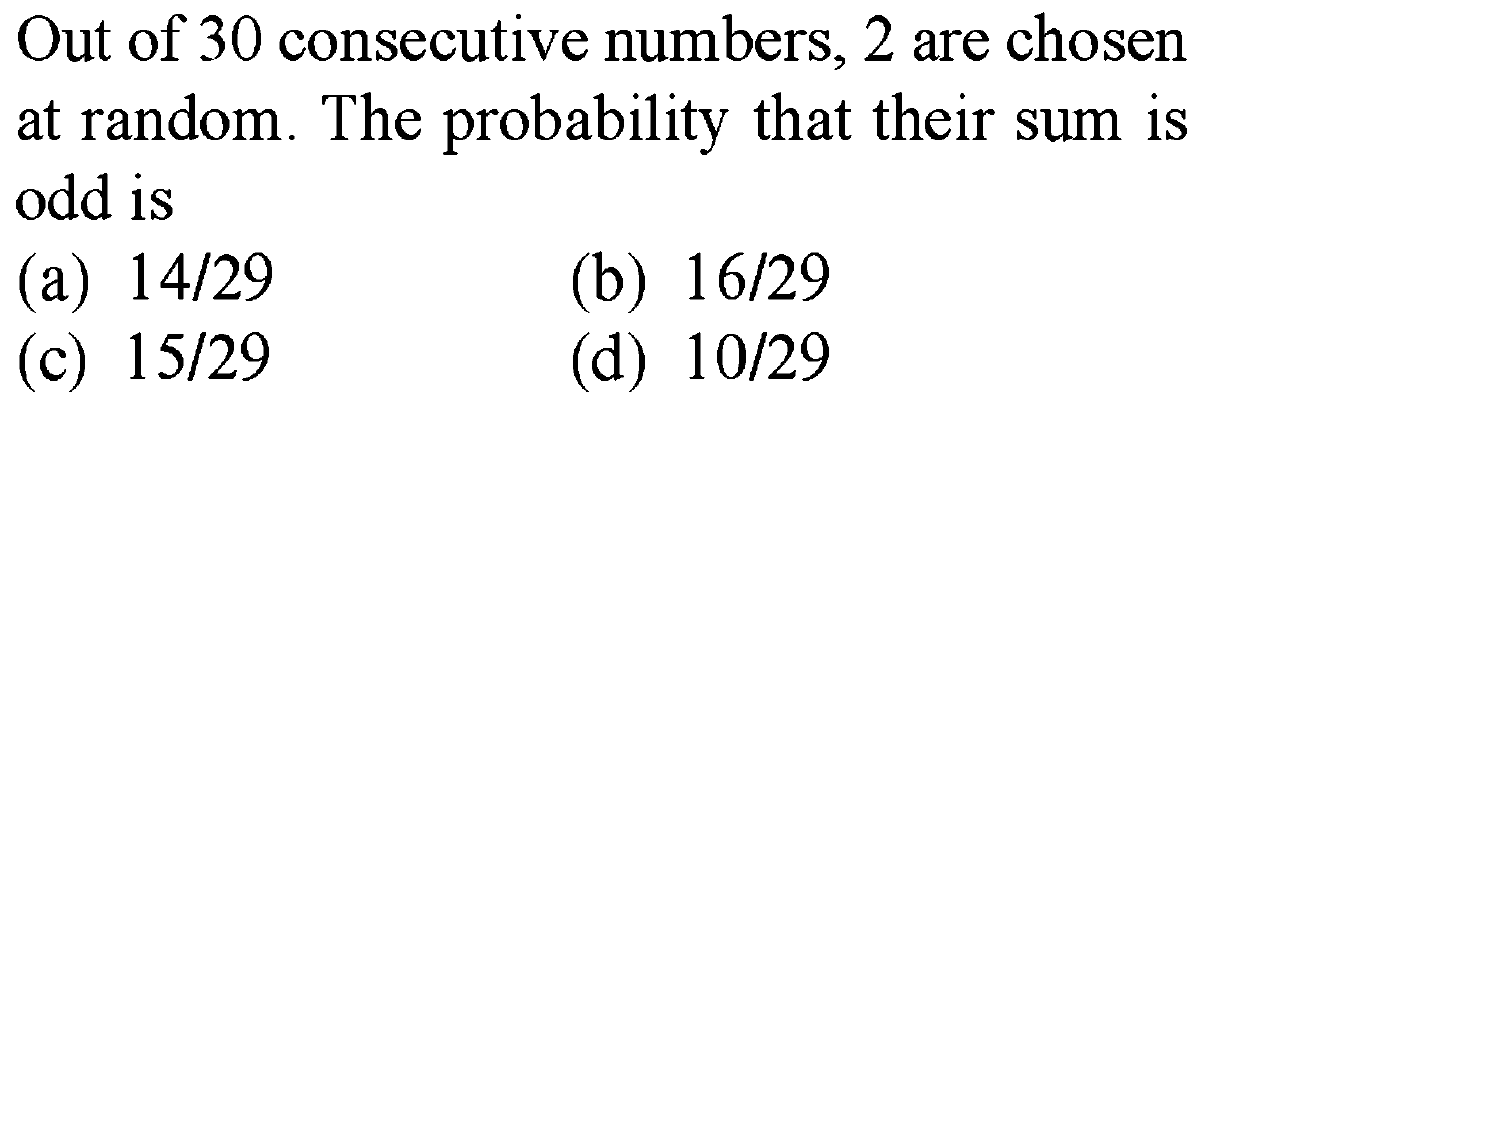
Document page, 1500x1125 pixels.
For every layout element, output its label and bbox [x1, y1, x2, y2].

picture [0, 0, 1247, 392]
